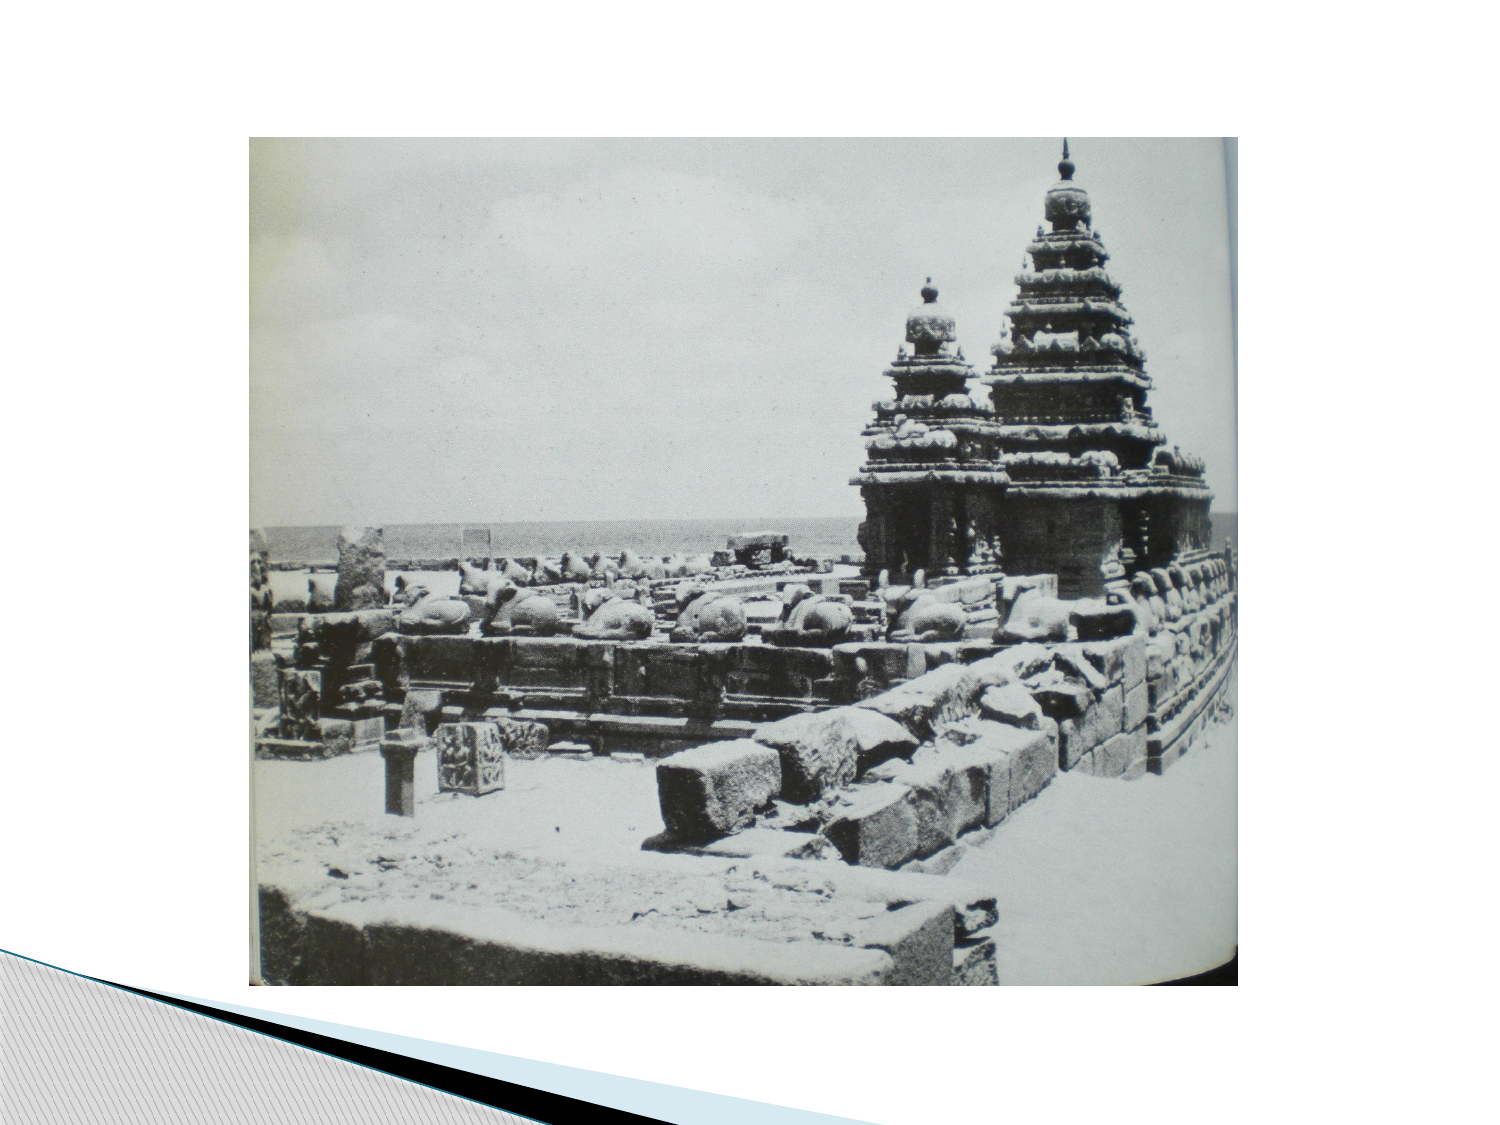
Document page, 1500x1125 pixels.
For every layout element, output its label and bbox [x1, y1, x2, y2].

list [249, 137, 1238, 986]
